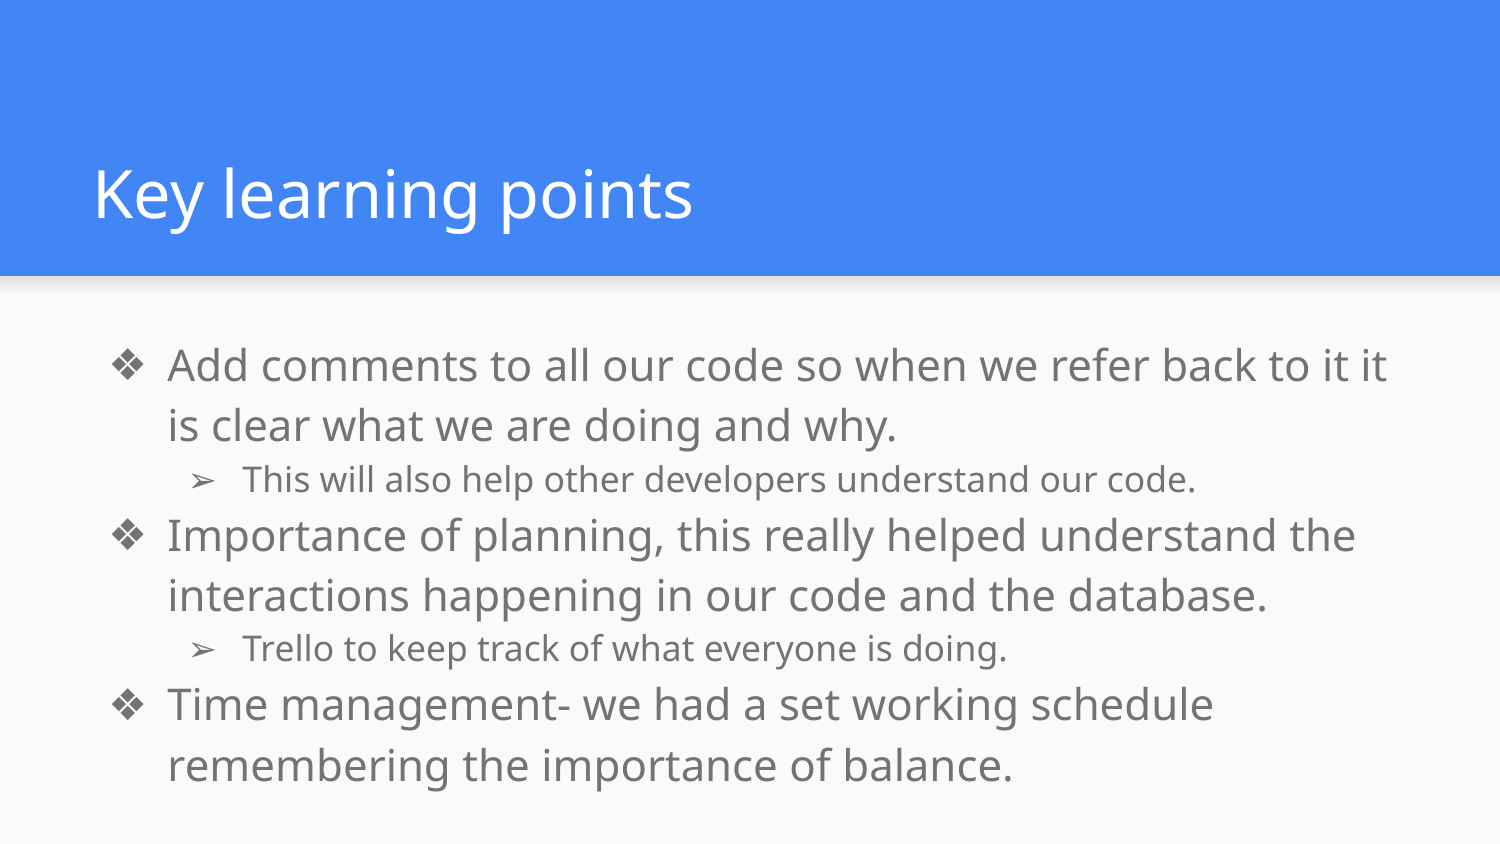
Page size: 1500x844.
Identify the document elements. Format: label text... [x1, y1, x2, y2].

title Key learning points [77, 121, 1427, 248]
list Add comments to all our code so when we refer back to it it is clear what we are doing and why. This will also help other developers understand our code. Importance of planning, this really helped understand the interactions happening in our code and the database. Trello to keep track of what everyone is doing. Time management- we had a set working schedule remembering the importance of balance. [77, 314, 1427, 760]
